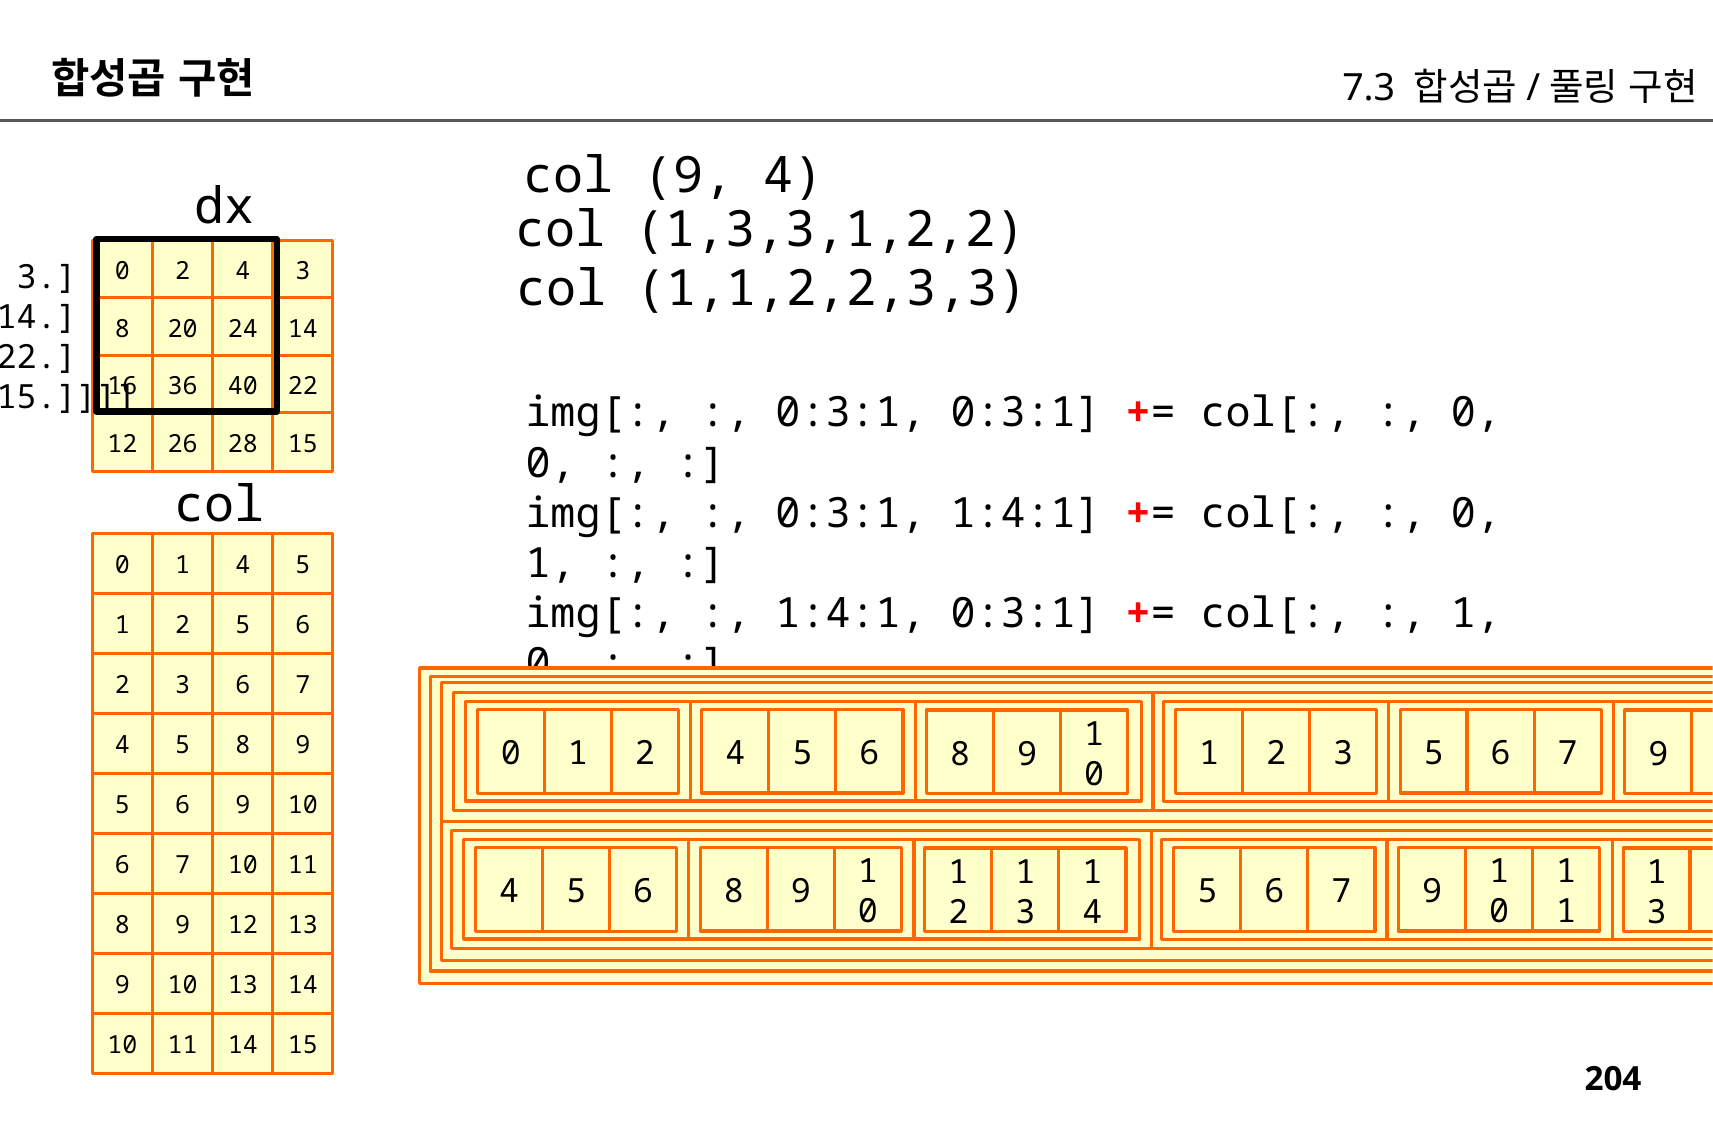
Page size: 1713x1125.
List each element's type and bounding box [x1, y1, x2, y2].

text_box [11, 13, 803, 105]
text_box [0, 165, 335, 1076]
text_box [418, 377, 1713, 986]
text_box [916, 44, 1713, 111]
text_box [500, 134, 1042, 323]
